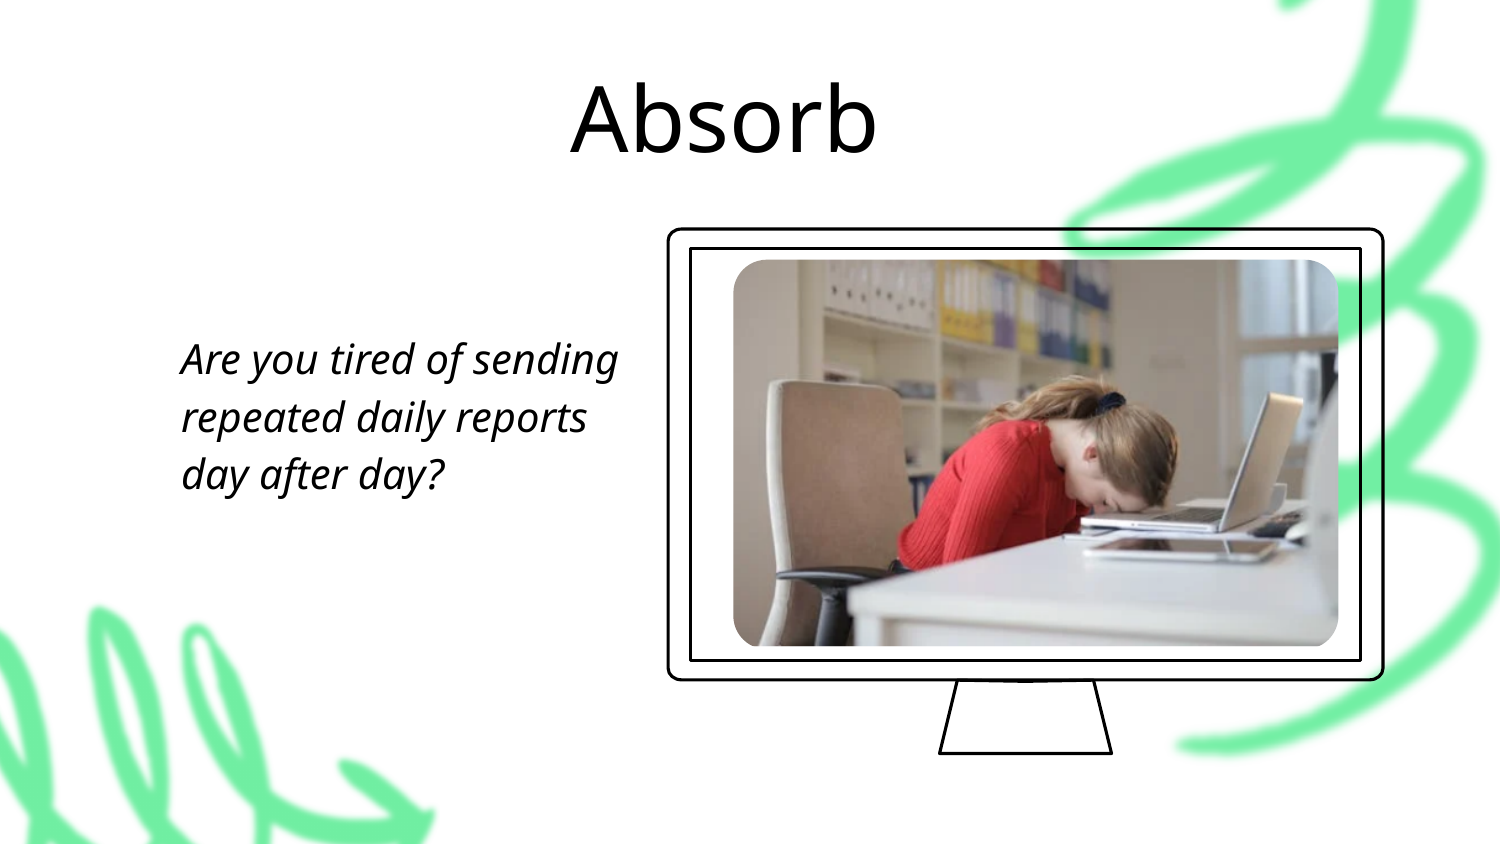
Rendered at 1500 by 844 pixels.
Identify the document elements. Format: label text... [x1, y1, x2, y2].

picture [1023, 0, 1500, 768]
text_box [667, 228, 1384, 754]
title Absorb [50, 100, 1401, 186]
picture [733, 259, 1339, 650]
picture [0, 597, 440, 844]
subtitle Are you tired of sending repeated daily reports day after day? [166, 294, 651, 530]
